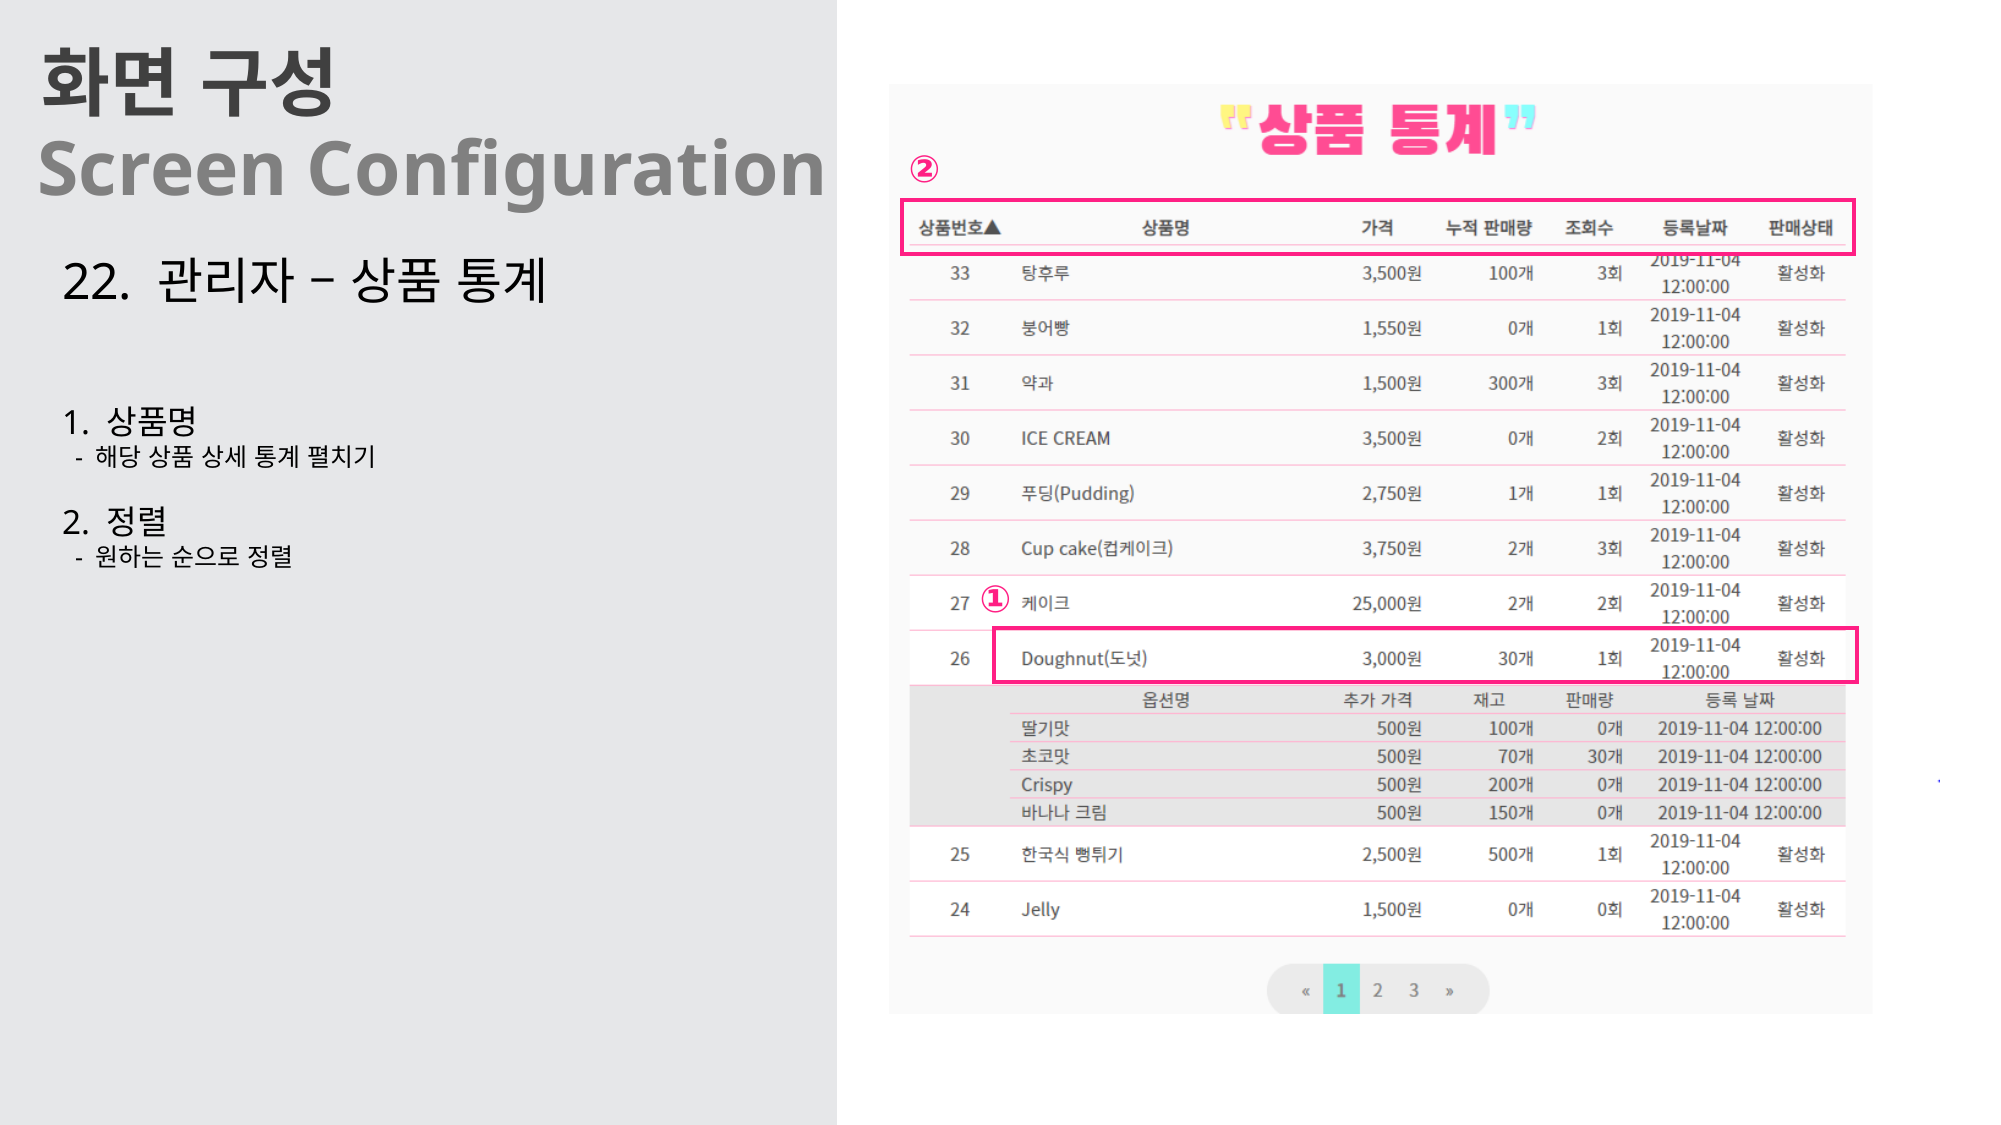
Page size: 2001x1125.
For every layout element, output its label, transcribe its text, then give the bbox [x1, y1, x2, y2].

picture [889, 84, 1940, 1014]
text_box 22. 관리자 – 상품 통계 [47, 242, 722, 318]
text_box [836, 0, 2000, 1125]
text_box 화면 구성 [27, 28, 1028, 133]
text_box 1. 상품명 - 해당 상품 상세 통계 펼치기 2. 정렬 - 원하는 순으로 정렬 [47, 393, 722, 579]
text_box Screen Configuration [23, 112, 844, 218]
